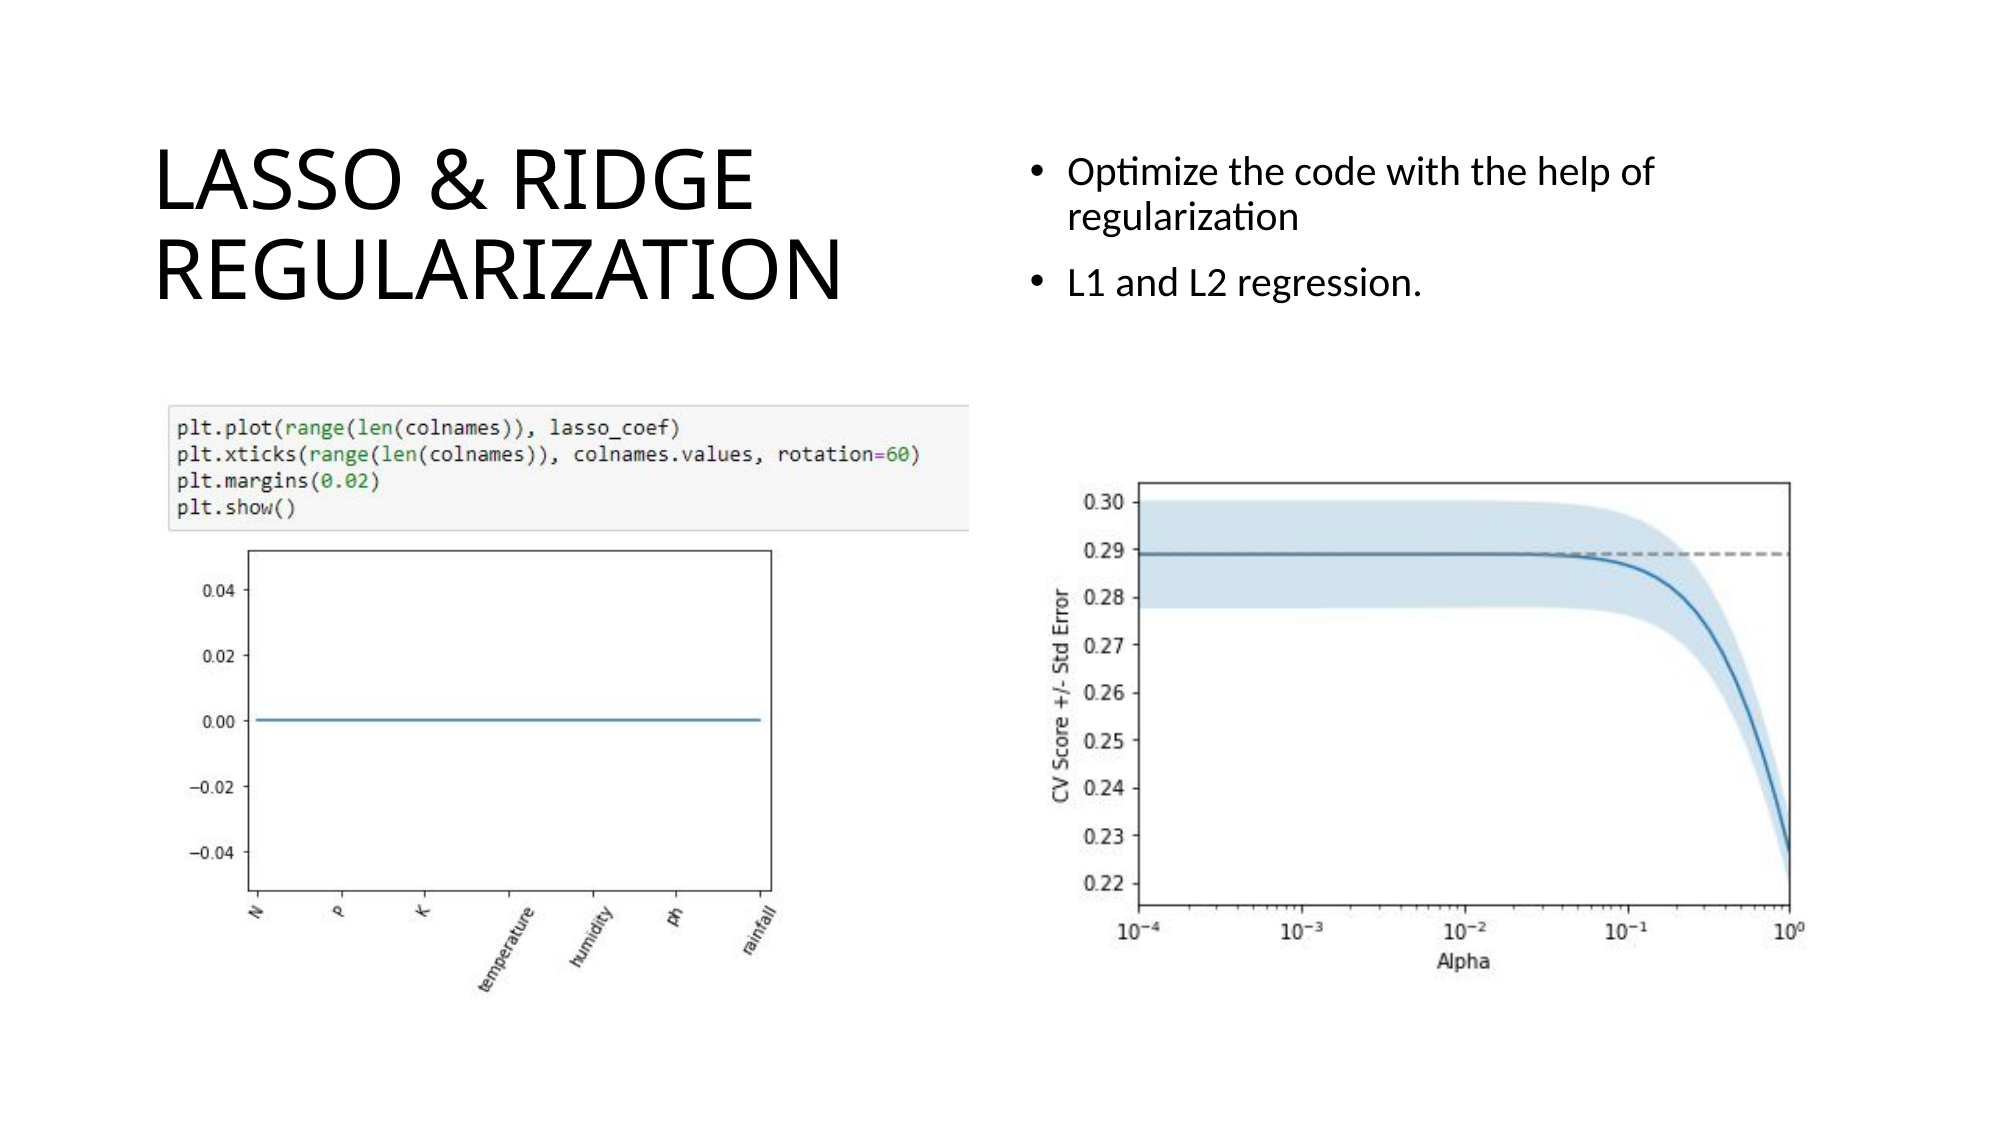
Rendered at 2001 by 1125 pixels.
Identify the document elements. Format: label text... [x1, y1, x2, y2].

title LASSO & RIDGE REGULARIZATION [137, 89, 986, 366]
picture [159, 399, 969, 1009]
picture [1016, 467, 1865, 1006]
list Optimize the code with the help of regularization L1 and L2 regression. [1014, 89, 1865, 366]
